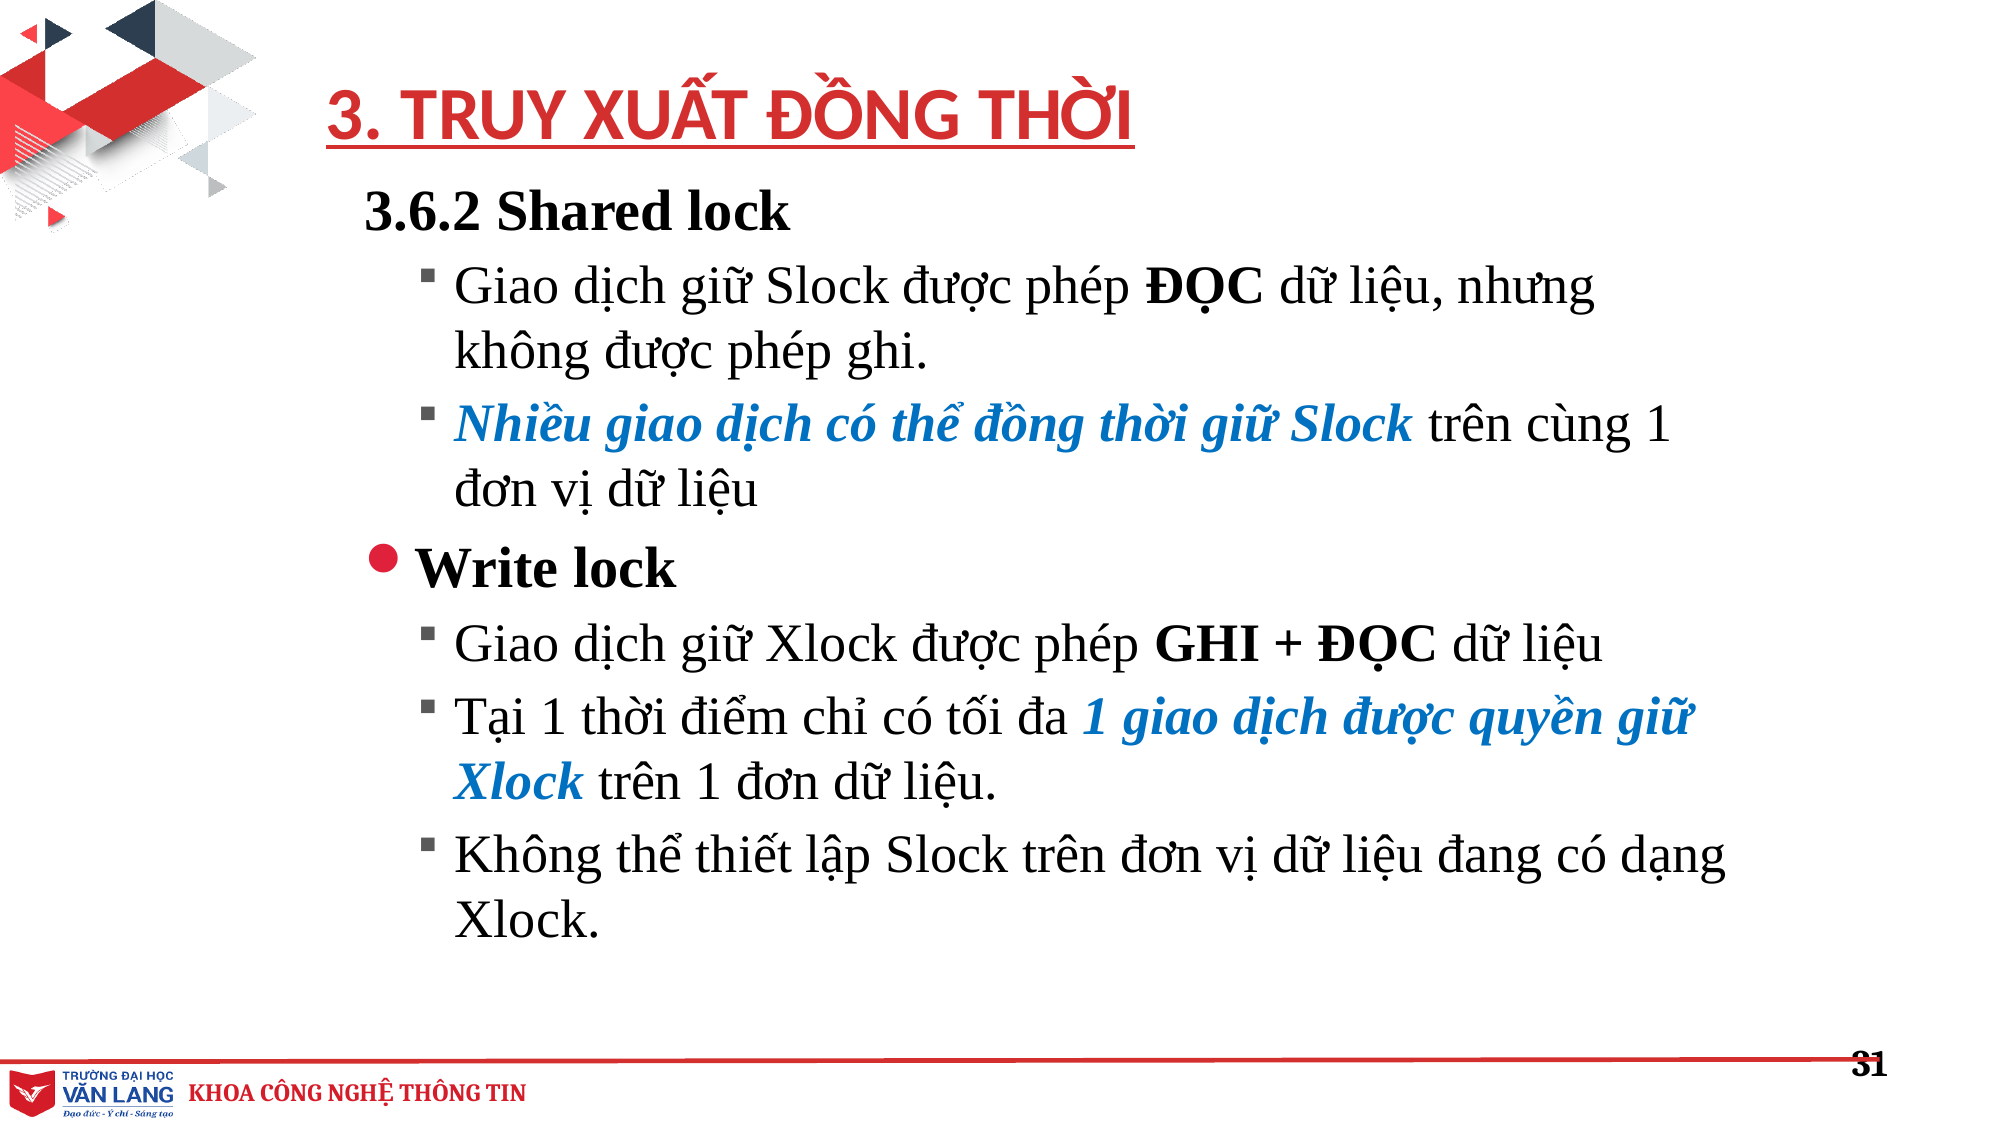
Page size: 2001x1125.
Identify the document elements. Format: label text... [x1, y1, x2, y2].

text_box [305, 57, 1156, 176]
text_box 3.6.2 Shared lock Giao dịch giữ Slock được phép ĐỌC dữ liệu, nhưng không được phép ghi. Nhiều giao dịch có thể đồng thời giữ Slock trên cùng 1 đơn vị dữ liệu Write lock Giao dịch giữ Xlock được phép GHI + ĐỌC dữ liệu Tại 1 thời điểm chỉ có tối đa 1 giao dịch được quyền giữ Xlock trên 1 đơn dữ liệu. Không thể thiết lập Slock trên đơn vị dữ liệu đang có dạng Xlock. [350, 164, 1750, 965]
picture [0, 0, 256, 233]
picture [8, 1069, 173, 1118]
